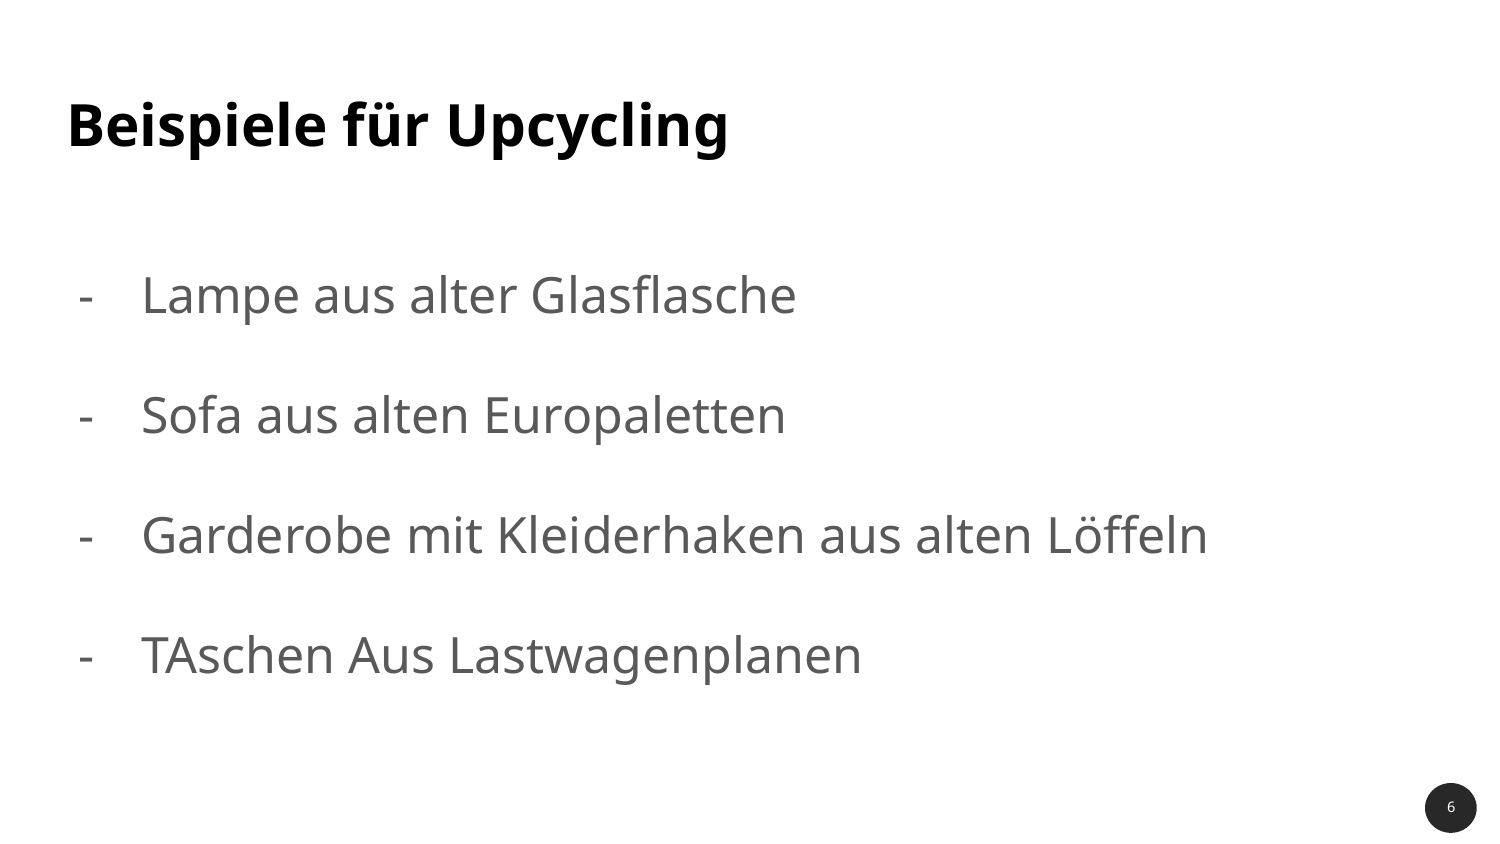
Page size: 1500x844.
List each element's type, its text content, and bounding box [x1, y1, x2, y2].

title Beispiele für Upcycling [51, 72, 1449, 167]
slide_number ‹#› [1389, 764, 1480, 830]
text_box [1434, 783, 1468, 789]
text_box [1434, 827, 1468, 833]
list Lampe aus alter Glasflasche Sofa aus alten Europaletten Garderobe mit Kleiderhaken aus alten Löffeln TAschen Aus Lastwagenplanen [51, 189, 1449, 750]
text_box ‹#› [1421, 789, 1481, 827]
